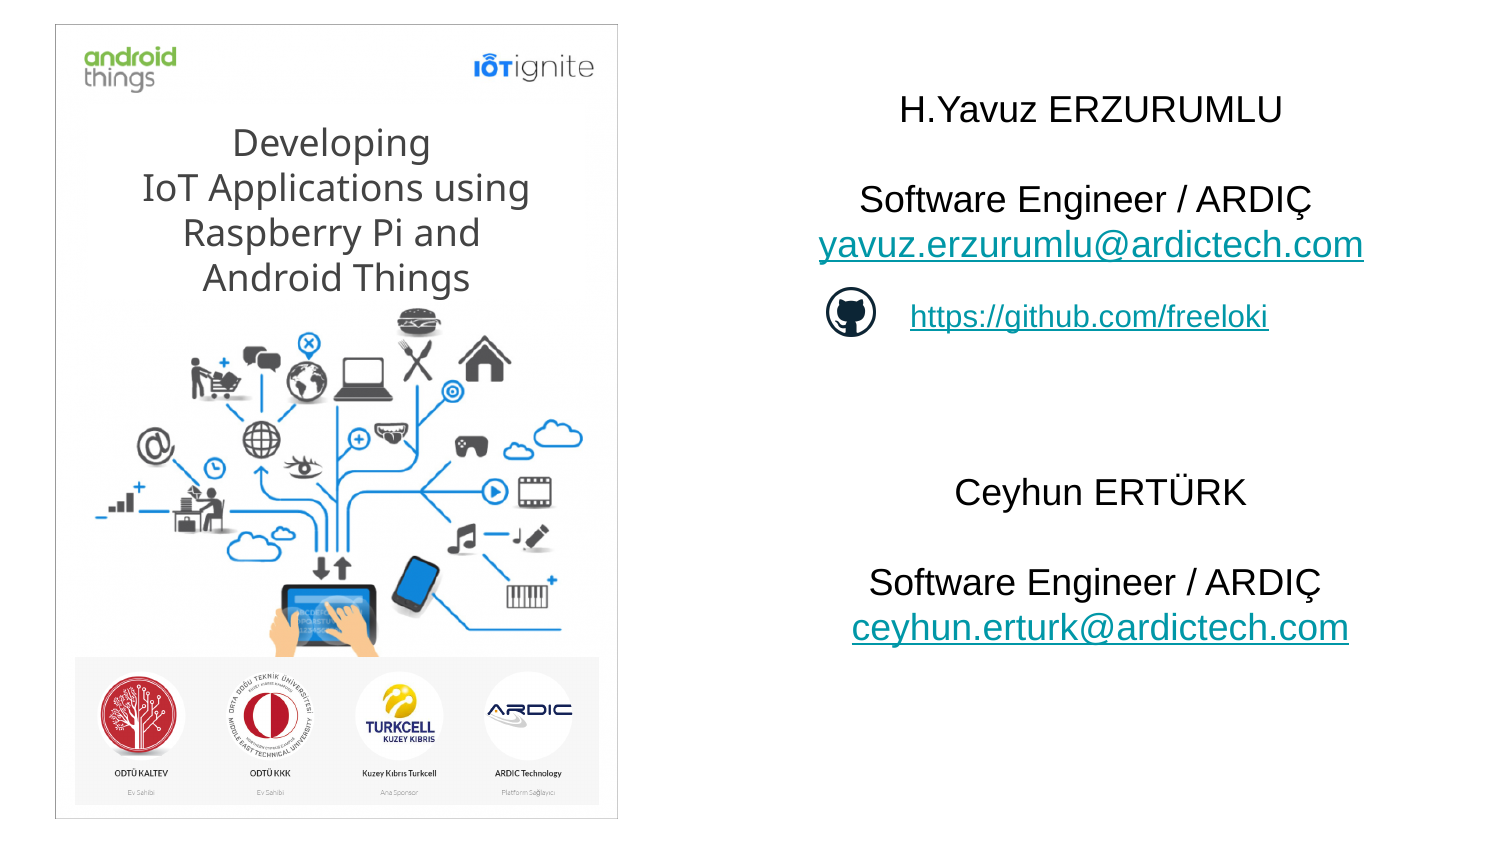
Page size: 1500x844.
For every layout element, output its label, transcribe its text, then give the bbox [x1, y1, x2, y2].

text_box https://github.com/freeloki [895, 280, 1418, 337]
text_box [755, 0, 1500, 794]
text_box H.Yavuz ERZURUMLU Software Engineer / ARDIÇ yavuz.erzurumlu@ardictech.com [795, 24, 1387, 430]
picture [55, 24, 618, 819]
text_box Ceyhun ERTÜRK Software Engineer / ARDIÇ ceyhun.erturk@ardictech.com [805, 408, 1397, 814]
picture [826, 287, 876, 337]
